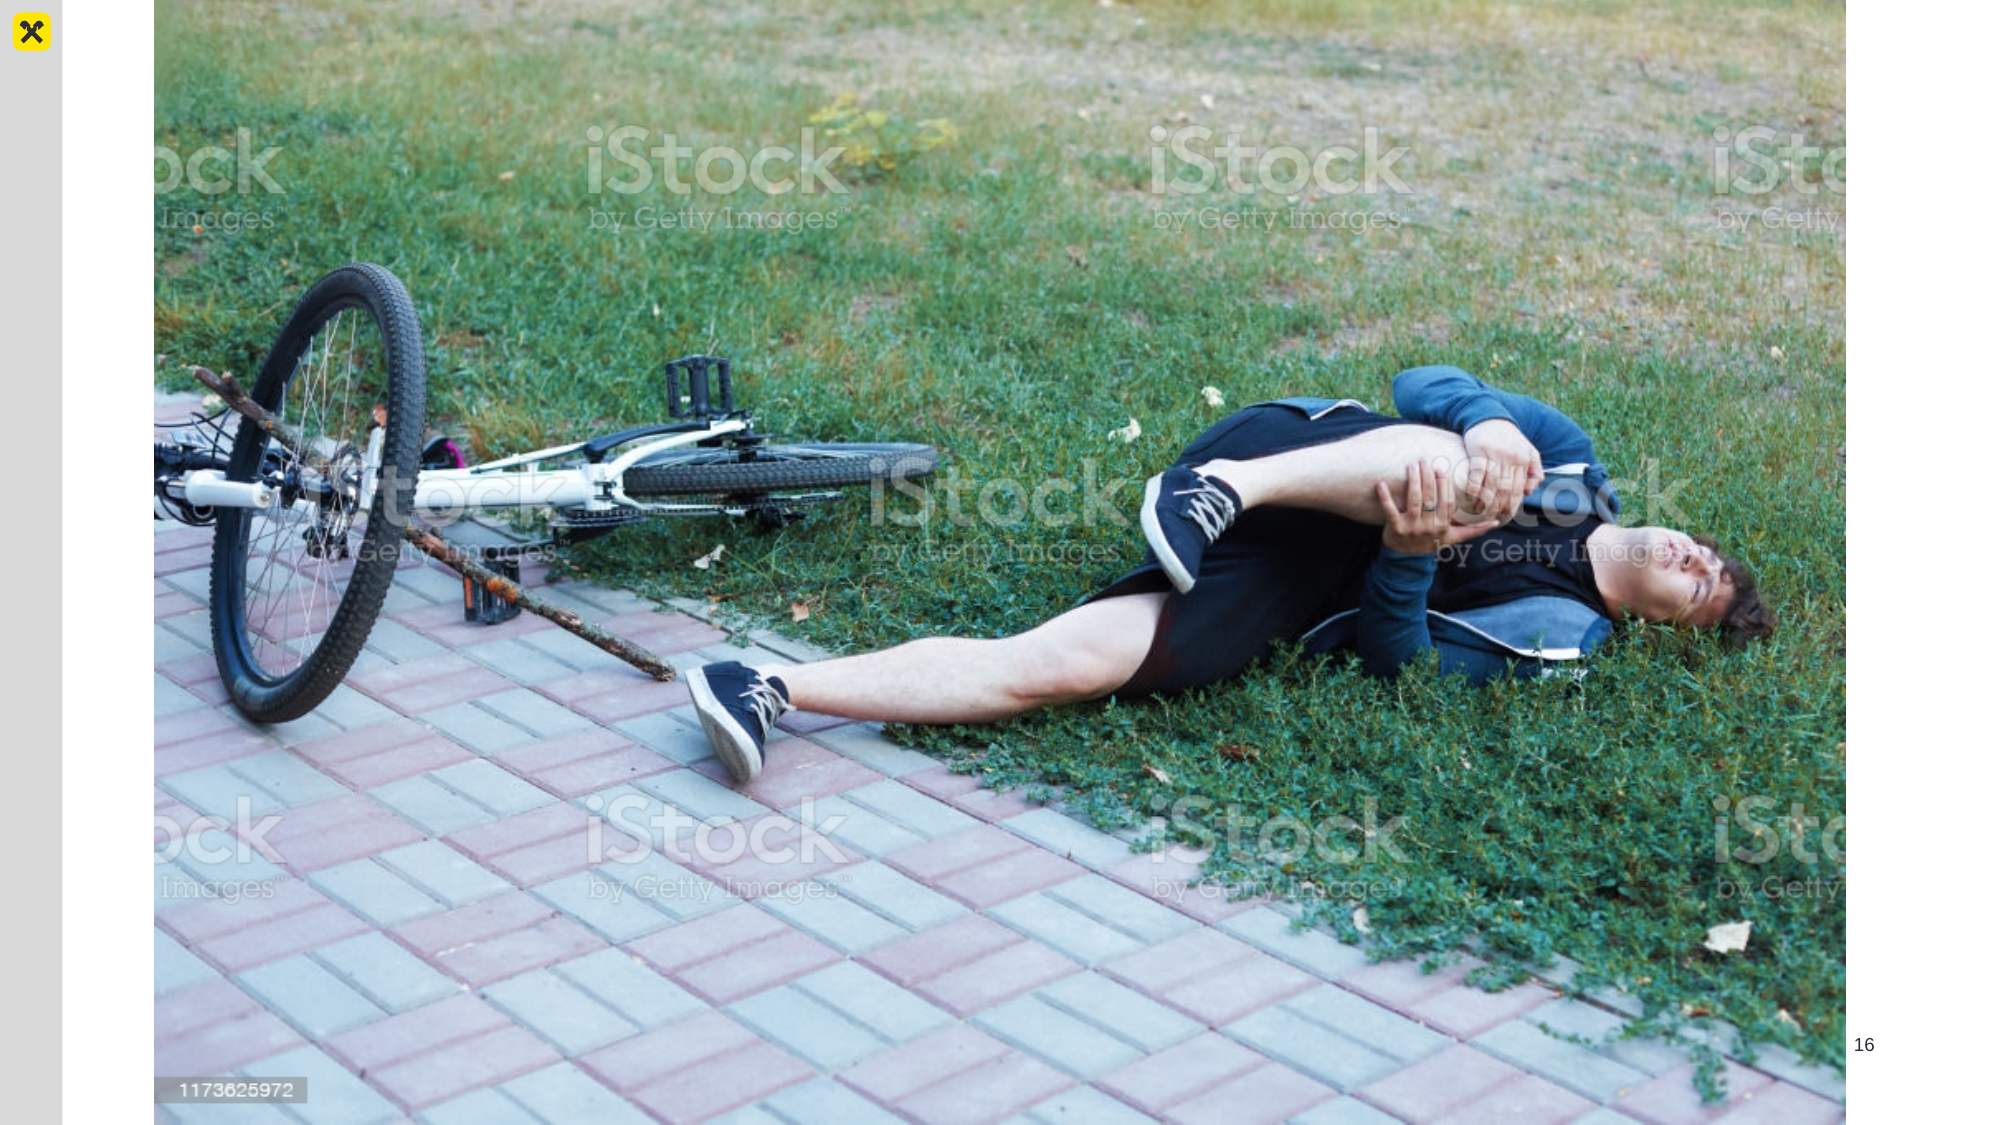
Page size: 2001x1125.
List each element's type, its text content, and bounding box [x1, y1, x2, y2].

picture [154, 0, 1846, 1125]
slide_number 16 [1846, 1000, 1875, 1064]
